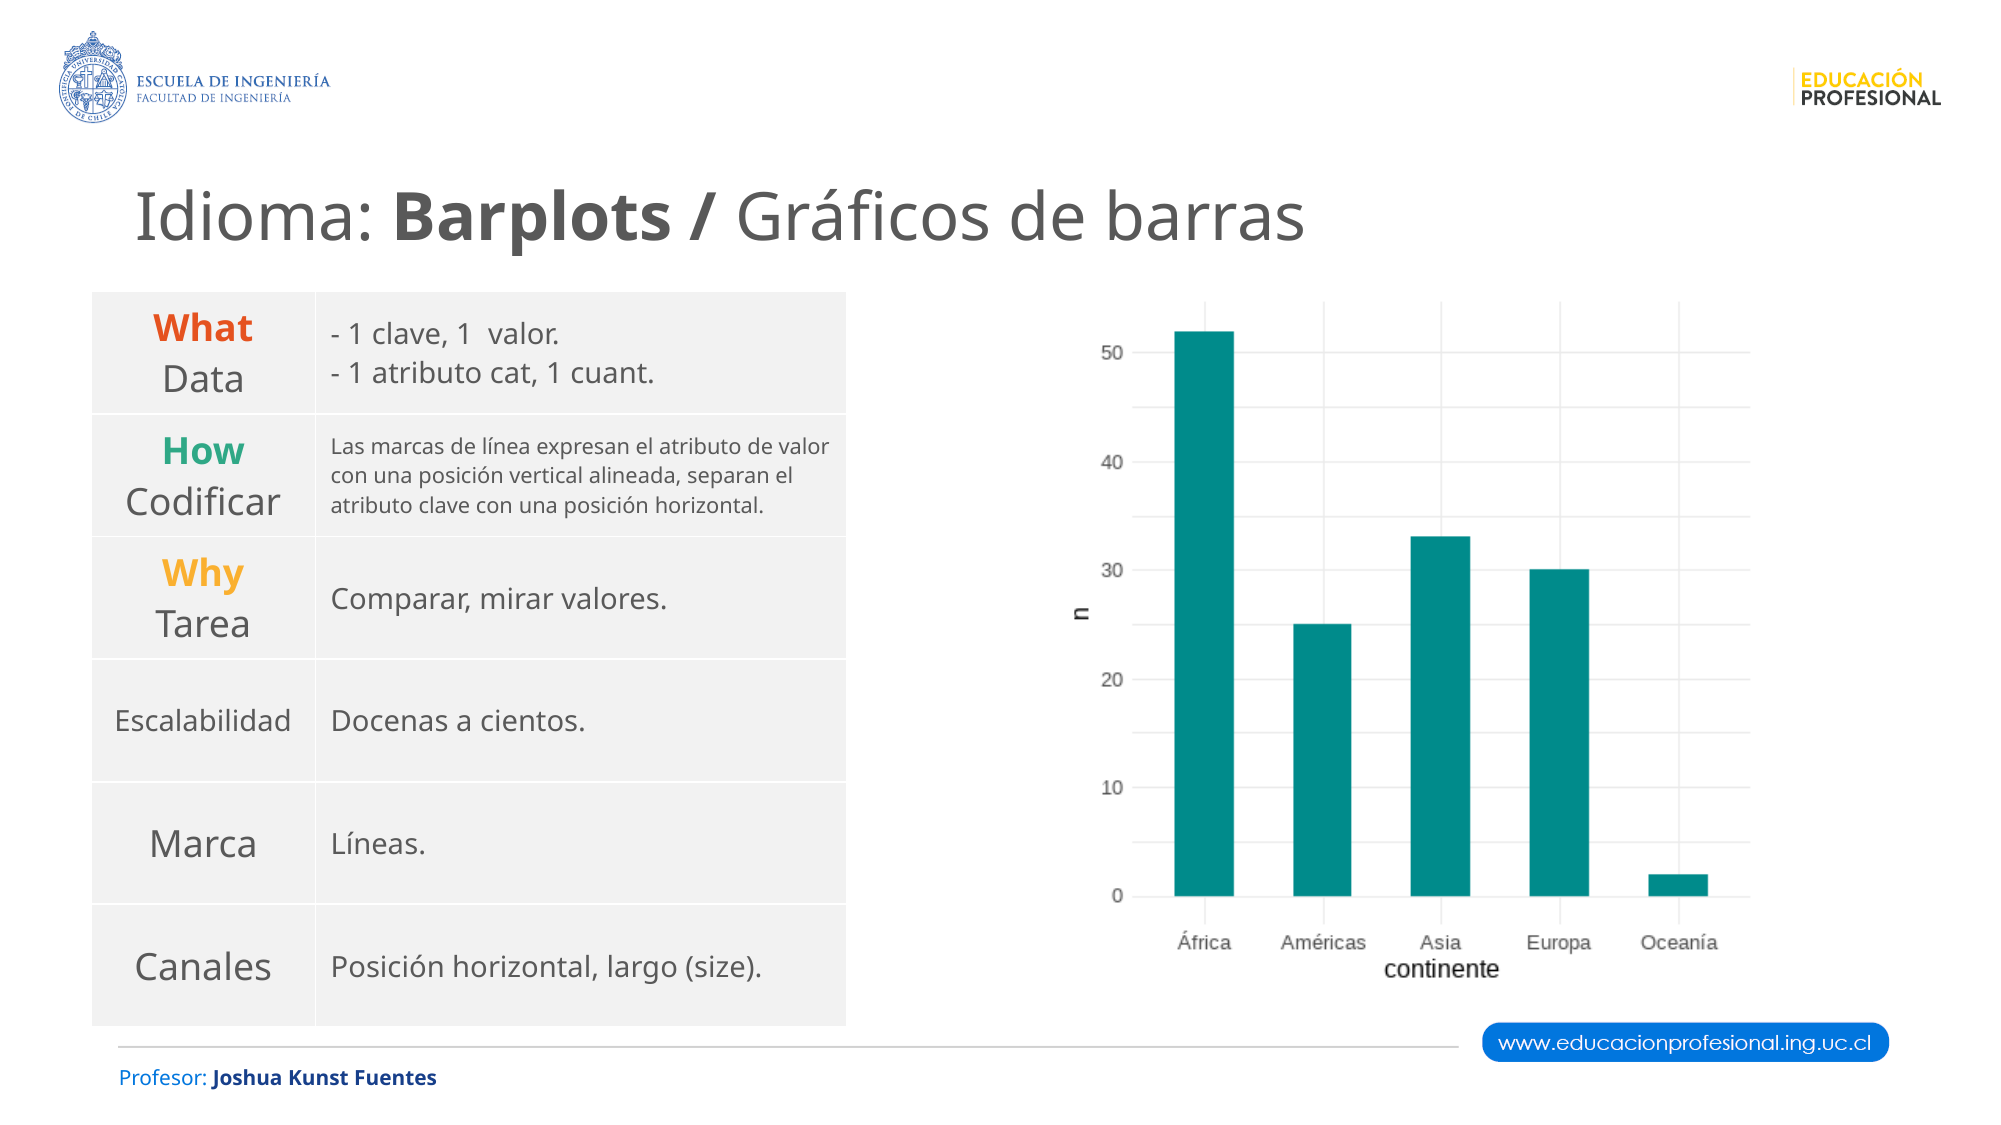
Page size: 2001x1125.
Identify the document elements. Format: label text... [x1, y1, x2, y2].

table_header - 1 clave, 1 valor. - 1 atributo cat, 1 cuant. [316, 292, 846, 413]
table_cell Comparar, mirar valores. [316, 537, 846, 658]
table_cell Posición horizontal, largo (size). [316, 905, 846, 1026]
table_cell Escalabilidad [92, 660, 315, 781]
table_cell Docenas a cientos. [316, 660, 846, 781]
table_cell Líneas. [316, 783, 846, 903]
table_cell Canales [92, 905, 315, 1026]
table_cell Why Tarea [92, 537, 315, 658]
table_header What Data [92, 292, 315, 413]
table_cell Las marcas de línea expresan el atributo de valor con una posición vertical alineada, separan el atributo clave con una posición horizontal. [316, 415, 846, 536]
picture [0, 0, 2000, 1125]
text_box Idioma: Barplots / Gráficos de barras [120, 86, 1350, 261]
table_cell How Codificar [92, 415, 315, 536]
table_cell Marca [92, 783, 315, 903]
